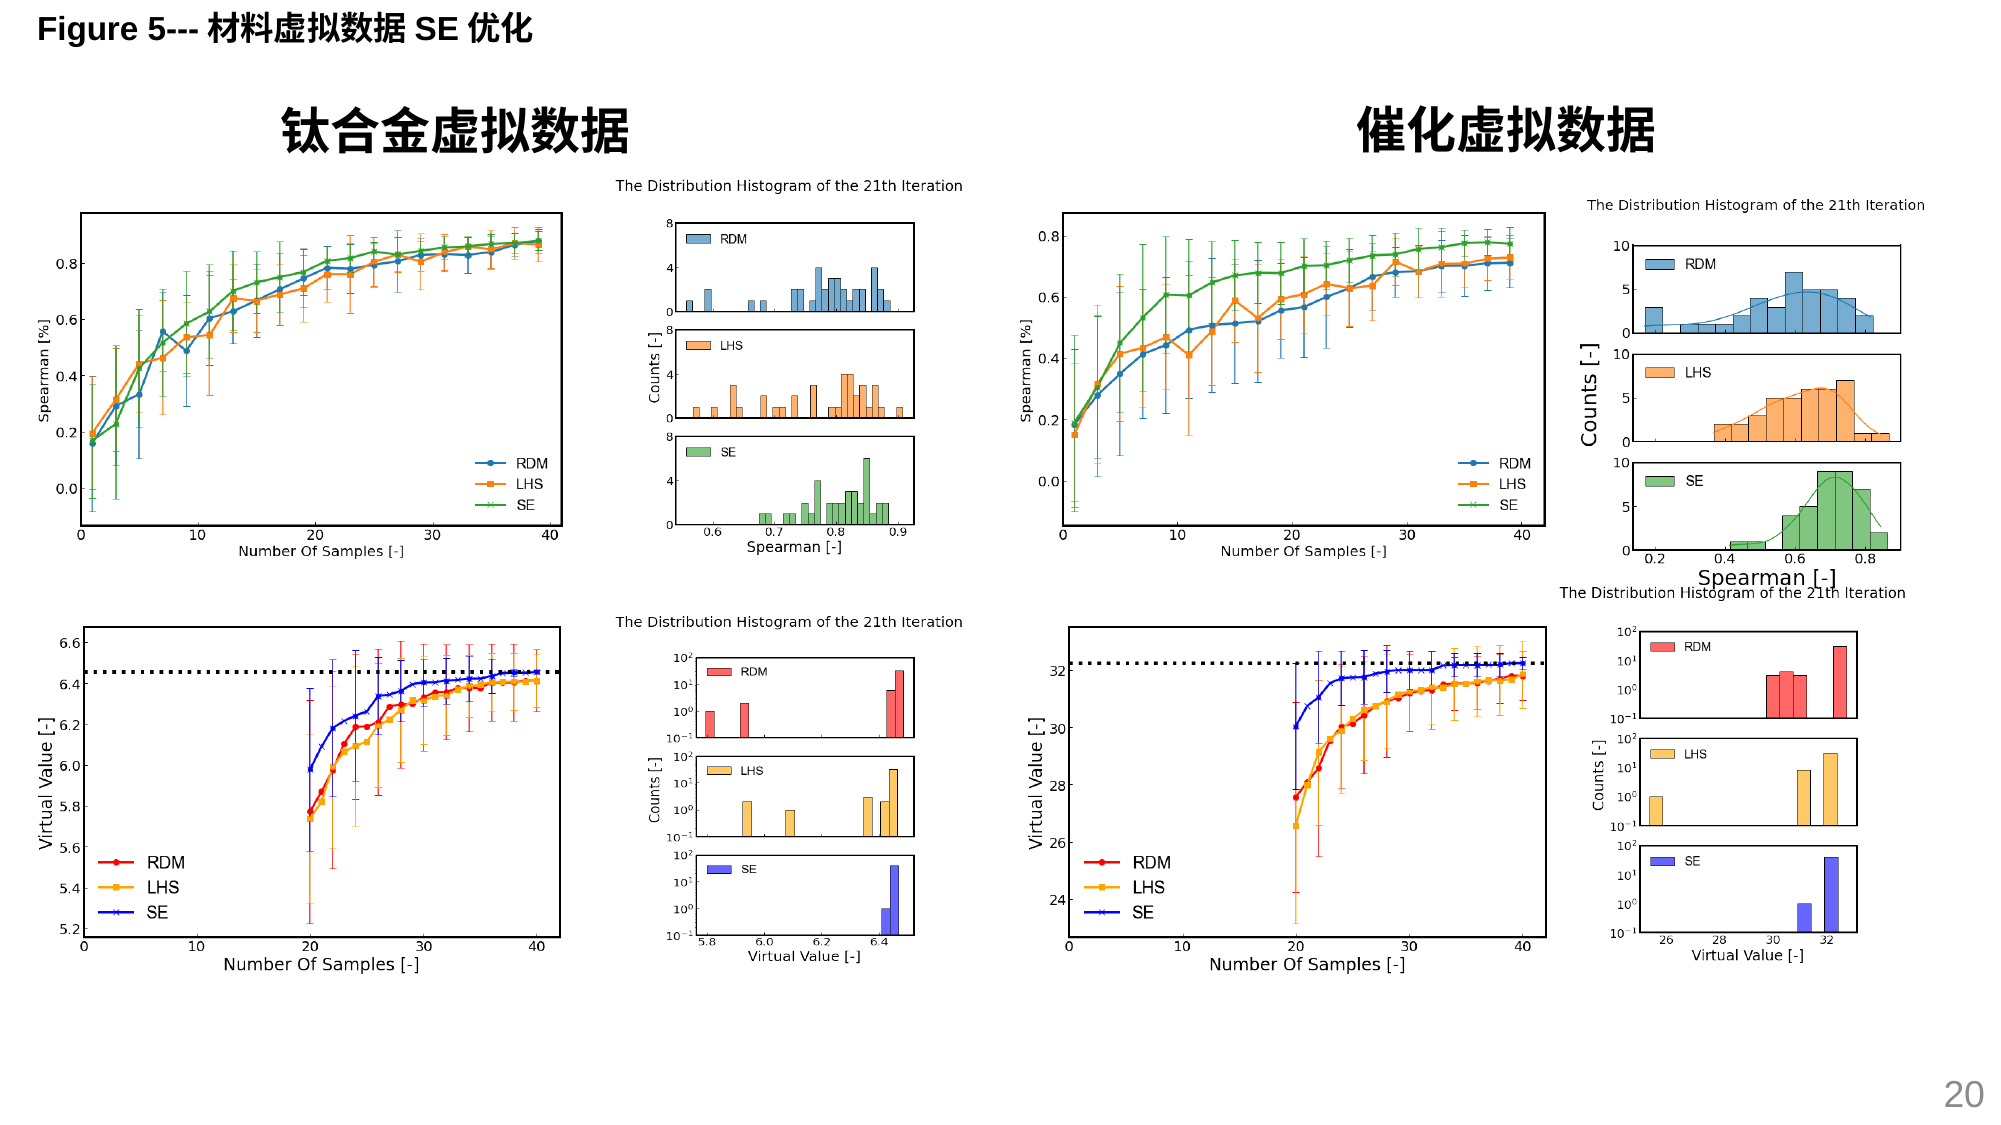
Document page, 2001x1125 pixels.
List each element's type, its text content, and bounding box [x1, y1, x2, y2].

text_box Figure 5---材料虚拟数据SE优化 [12, 0, 558, 55]
text_box 催化虚拟数据 [1167, 91, 1846, 166]
picture [1023, 622, 1550, 978]
picture [611, 612, 967, 967]
text_box 钛合金虚拟数据 [116, 92, 794, 168]
picture [1555, 194, 1930, 967]
picture [33, 208, 566, 563]
picture [33, 622, 564, 978]
slide_number 20 [1550, 1062, 2000, 1123]
picture [1015, 208, 1549, 563]
picture [611, 175, 967, 559]
